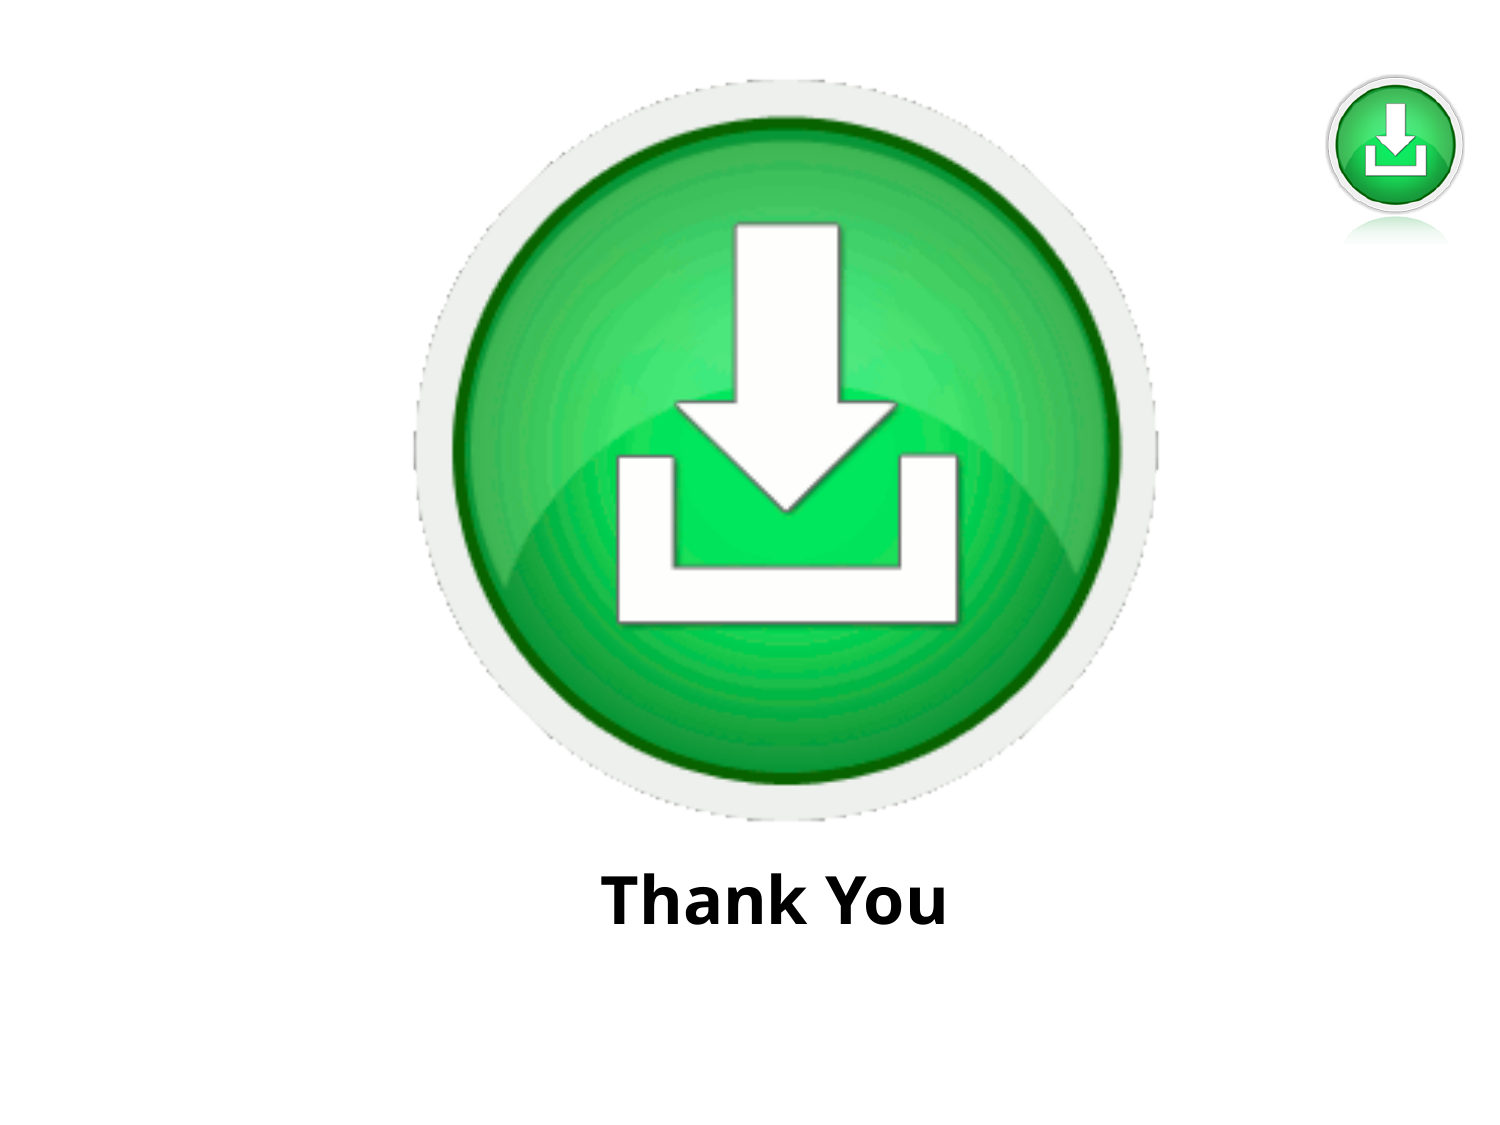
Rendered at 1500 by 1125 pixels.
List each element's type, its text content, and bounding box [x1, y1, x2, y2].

picture [399, 62, 1176, 1005]
list Thank You [99, 849, 1450, 1038]
picture [1325, 74, 1465, 244]
